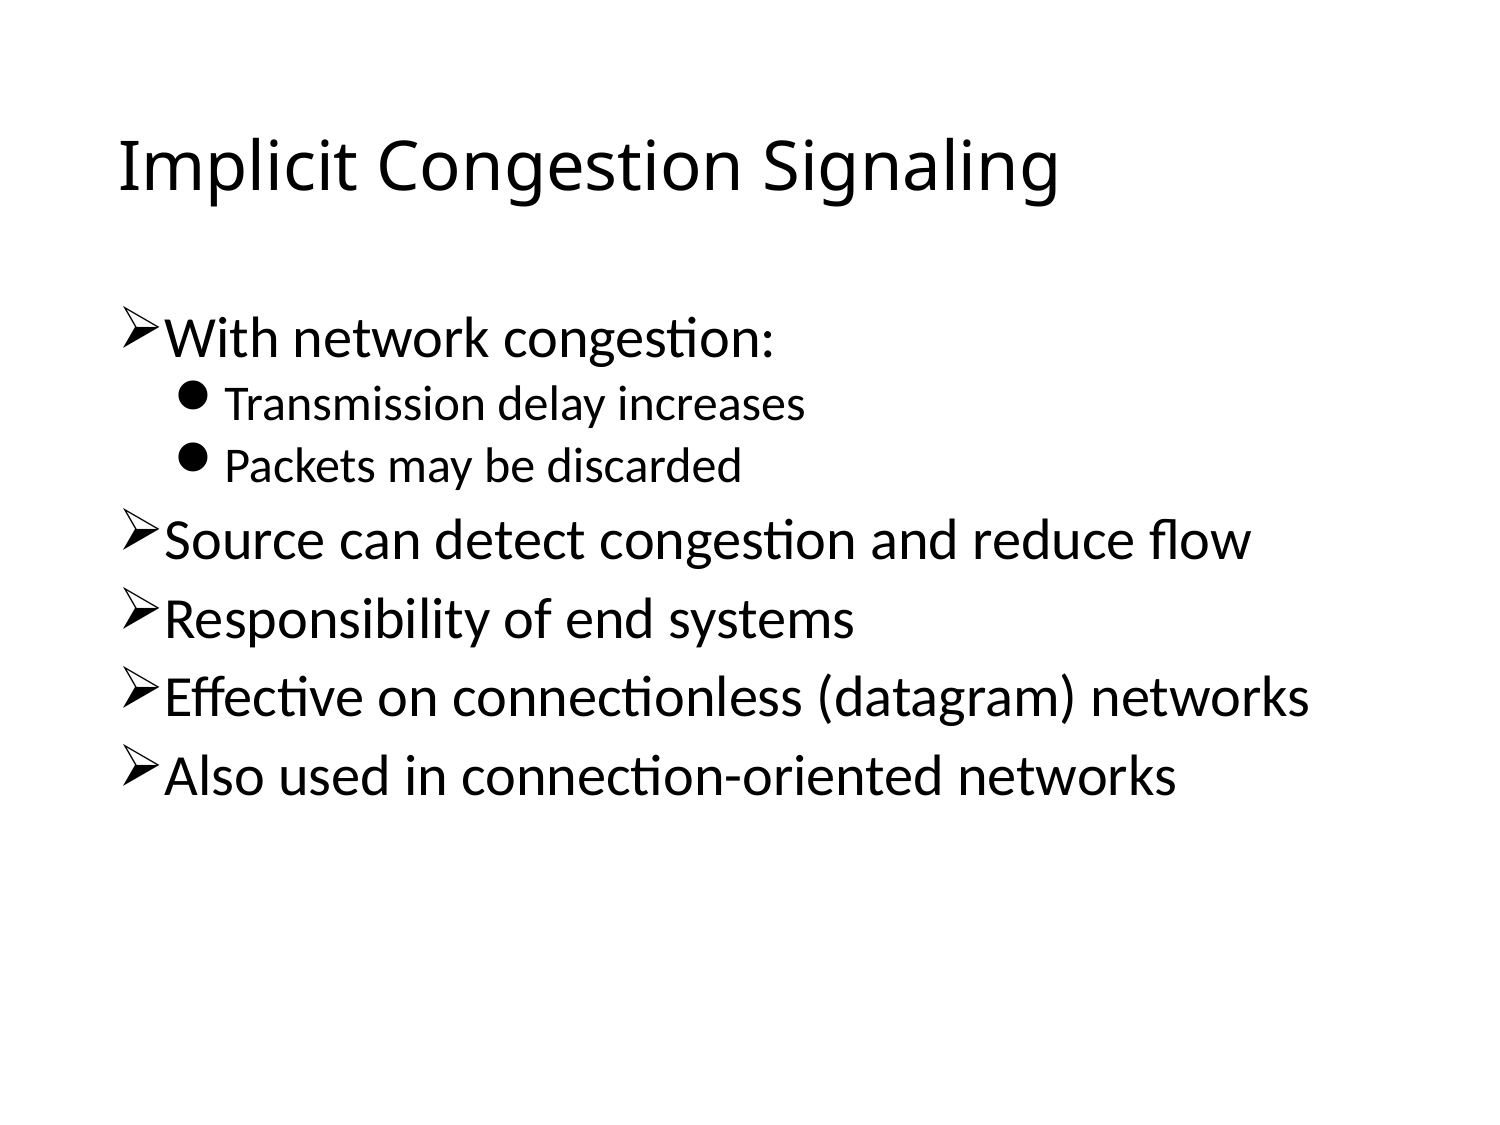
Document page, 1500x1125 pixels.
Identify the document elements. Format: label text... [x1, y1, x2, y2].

list With network congestion: Transmission delay increases Packets may be discarded Source can detect congestion and reduce flow Responsibility of end systems Effective on connectionless (datagram) networks Also used in connection-oriented networks [103, 299, 1397, 1014]
title Implicit Congestion Signaling [103, 59, 1397, 278]
